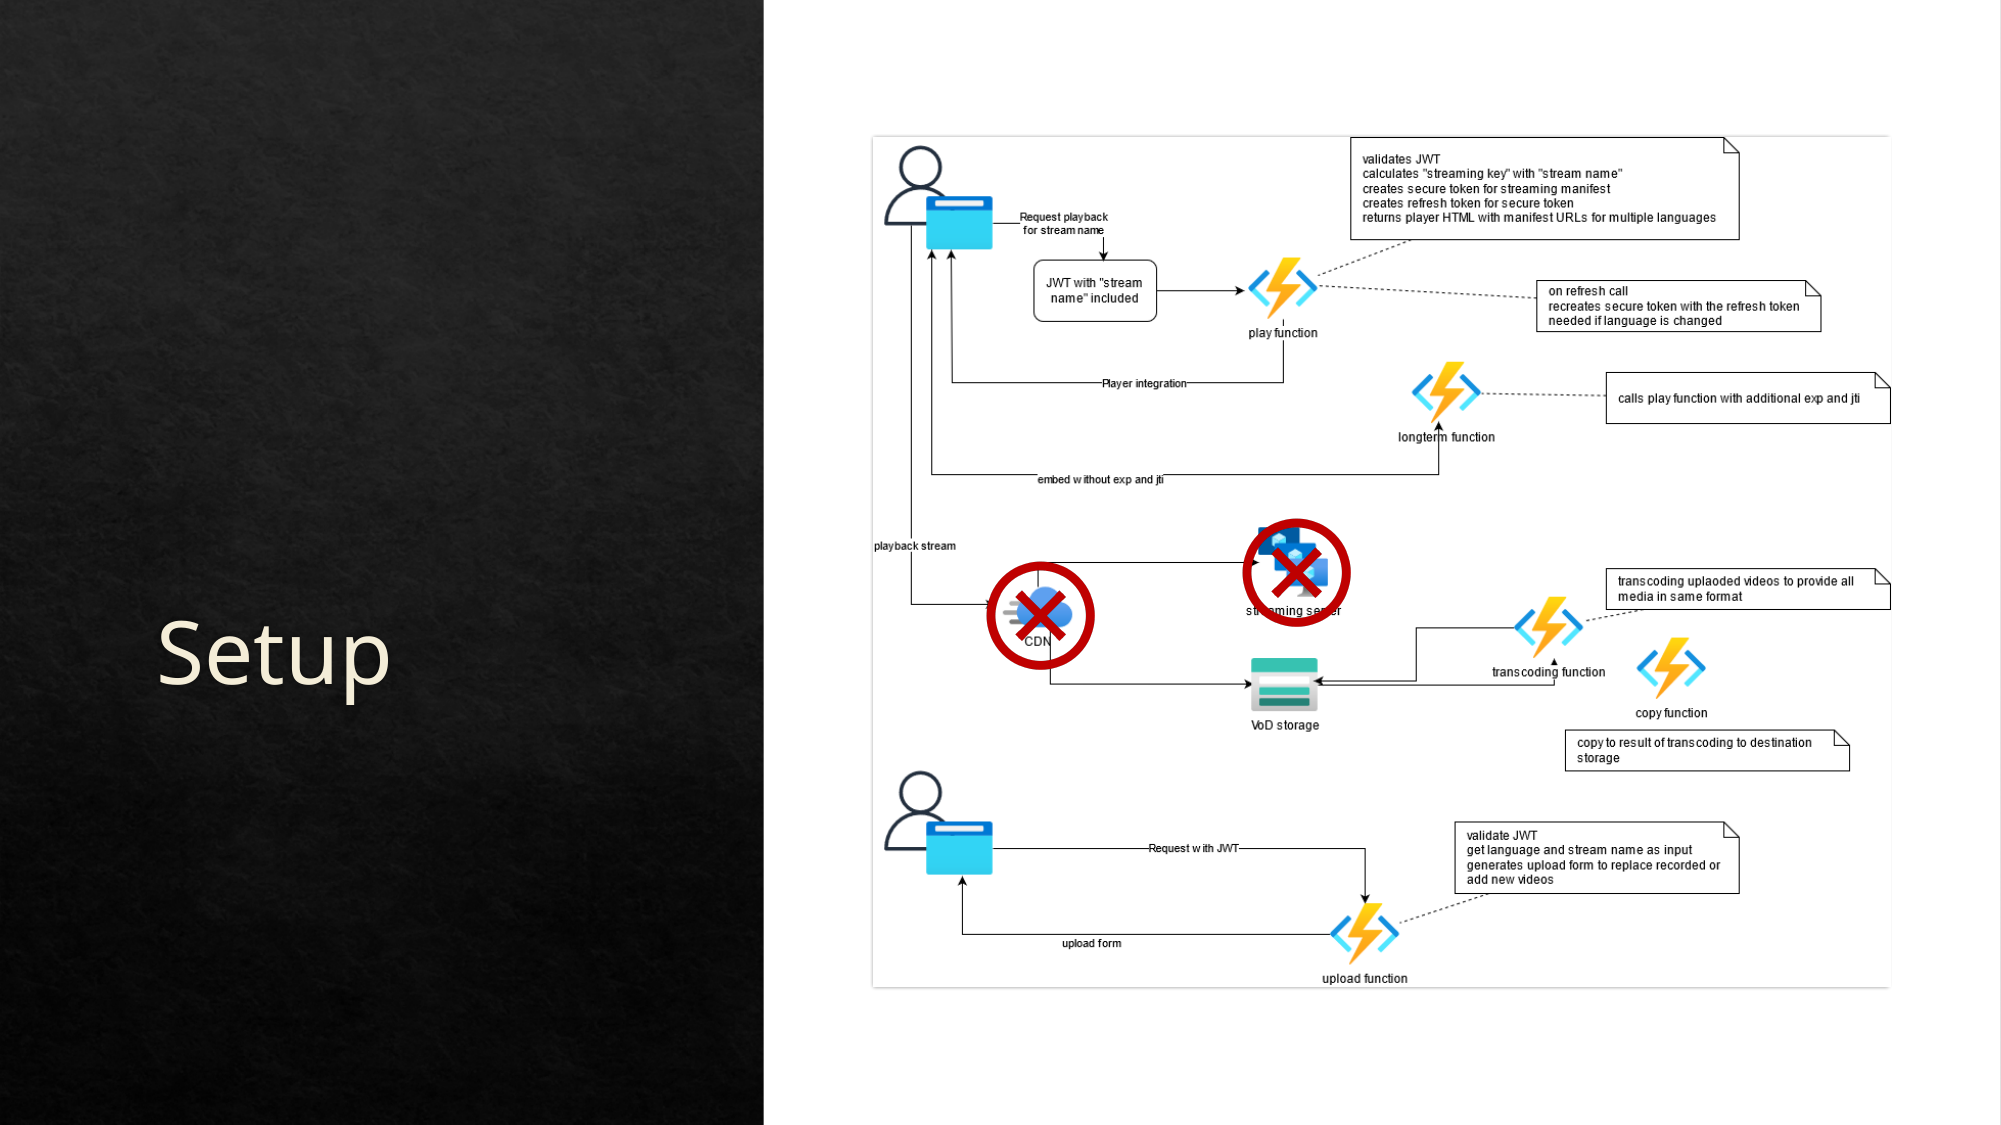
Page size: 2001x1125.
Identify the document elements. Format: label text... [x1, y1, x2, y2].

picture [976, 551, 1106, 680]
text_box [762, 0, 2000, 1125]
text_box [0, 0, 762, 1125]
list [873, 137, 1891, 988]
title Setup [141, 137, 697, 712]
picture [1232, 508, 1361, 637]
